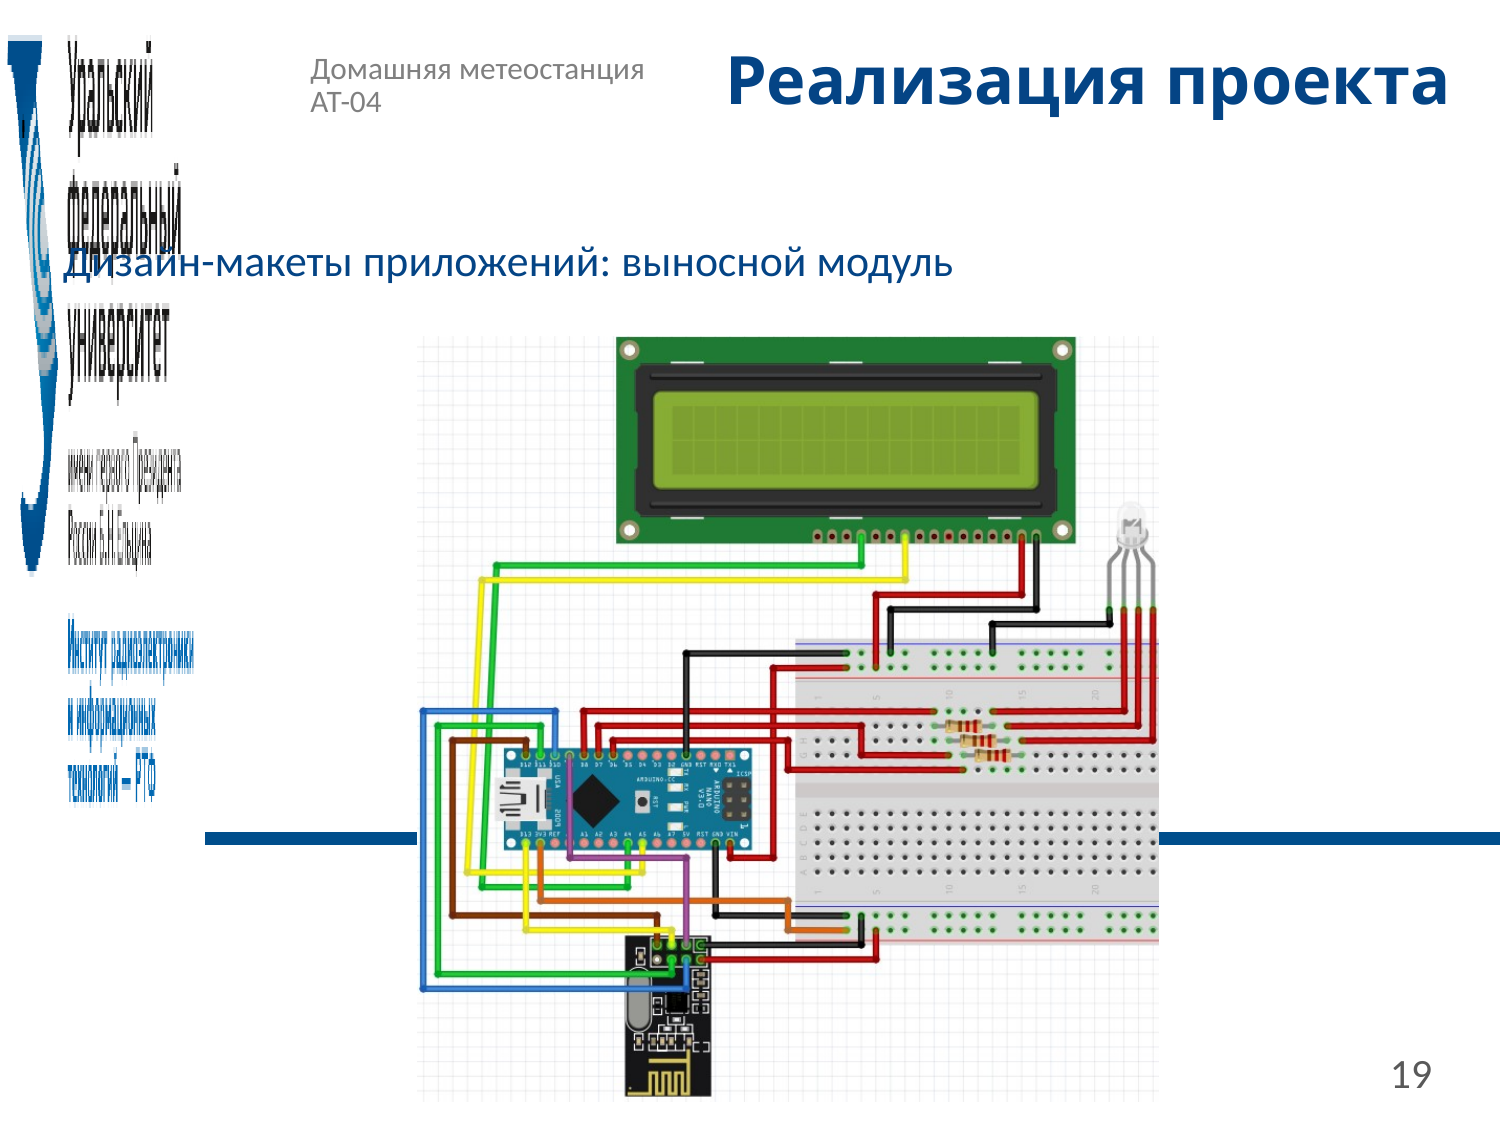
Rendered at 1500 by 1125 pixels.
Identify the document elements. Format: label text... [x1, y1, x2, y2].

list Дизайн-макеты приложений: выносной модуль [48, 231, 1342, 401]
text_box Домашняя метеостанция АТ-04 [295, 44, 713, 132]
picture [0, 0, 1500, 1125]
slide_number 19 [1159, 1041, 1448, 1102]
title Реализация проекта [295, 39, 1466, 127]
